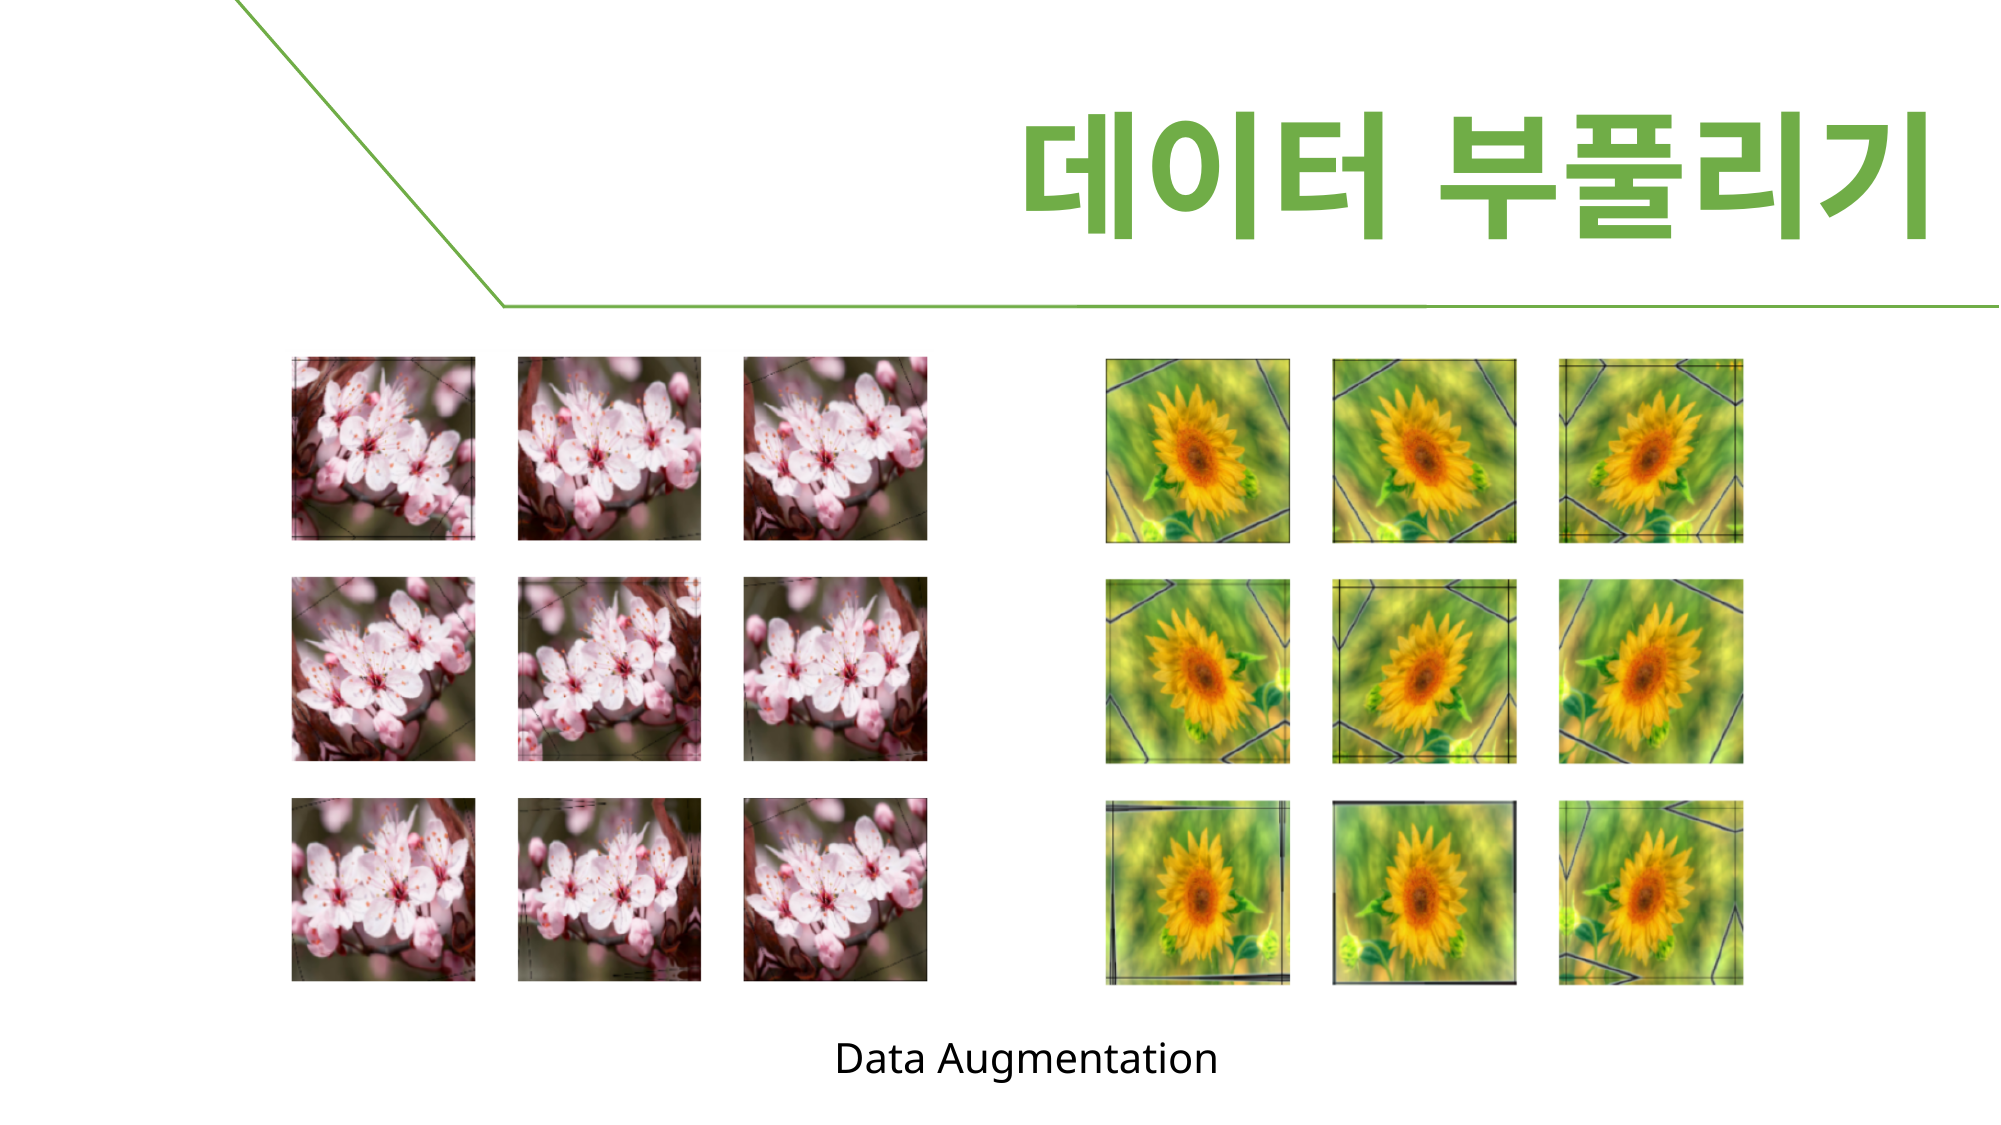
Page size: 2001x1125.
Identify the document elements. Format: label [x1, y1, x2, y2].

text_box [232, 0, 505, 308]
picture [0, 0, 2000, 1125]
